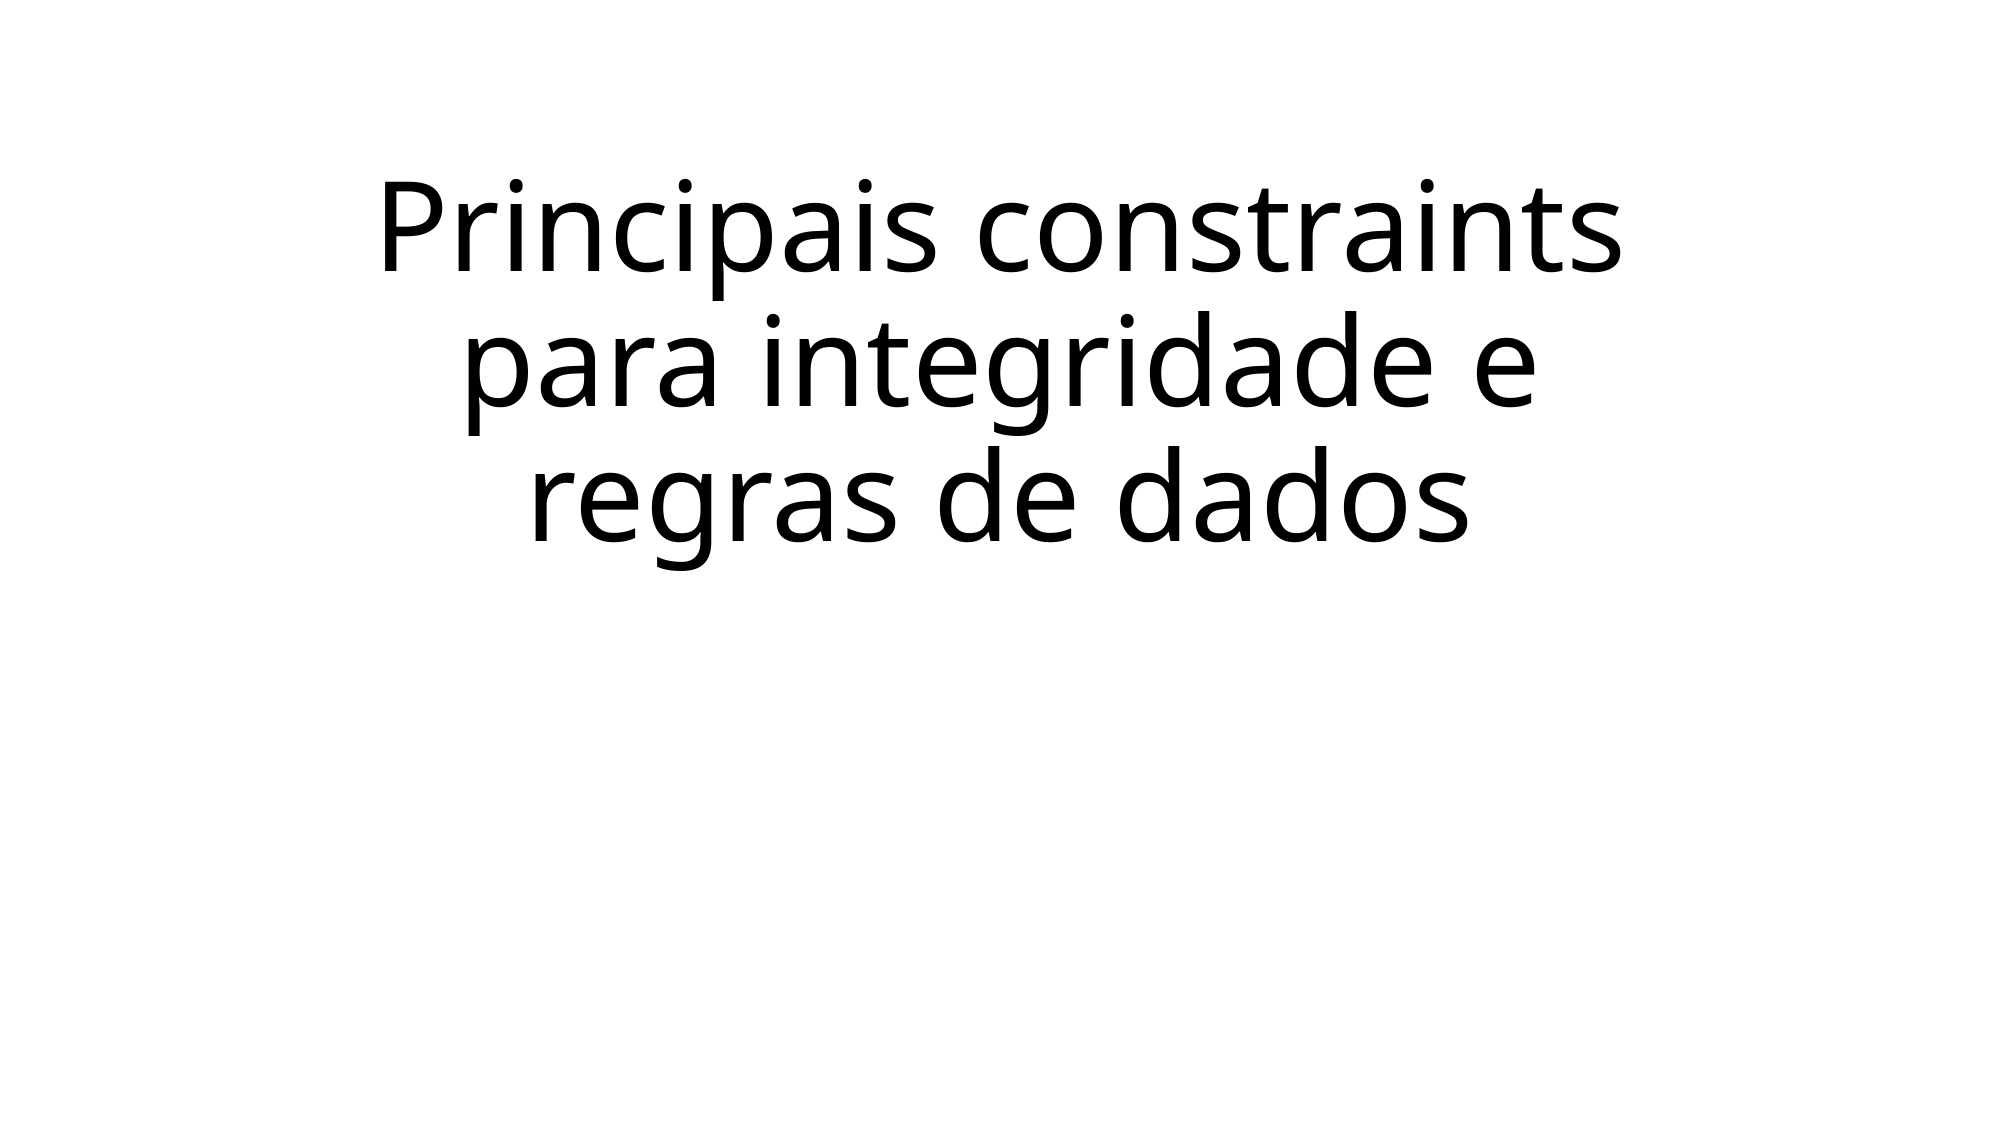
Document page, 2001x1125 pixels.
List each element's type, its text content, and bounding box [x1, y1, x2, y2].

title Principais constraints para integridade e regras de dados [249, 184, 1750, 576]
